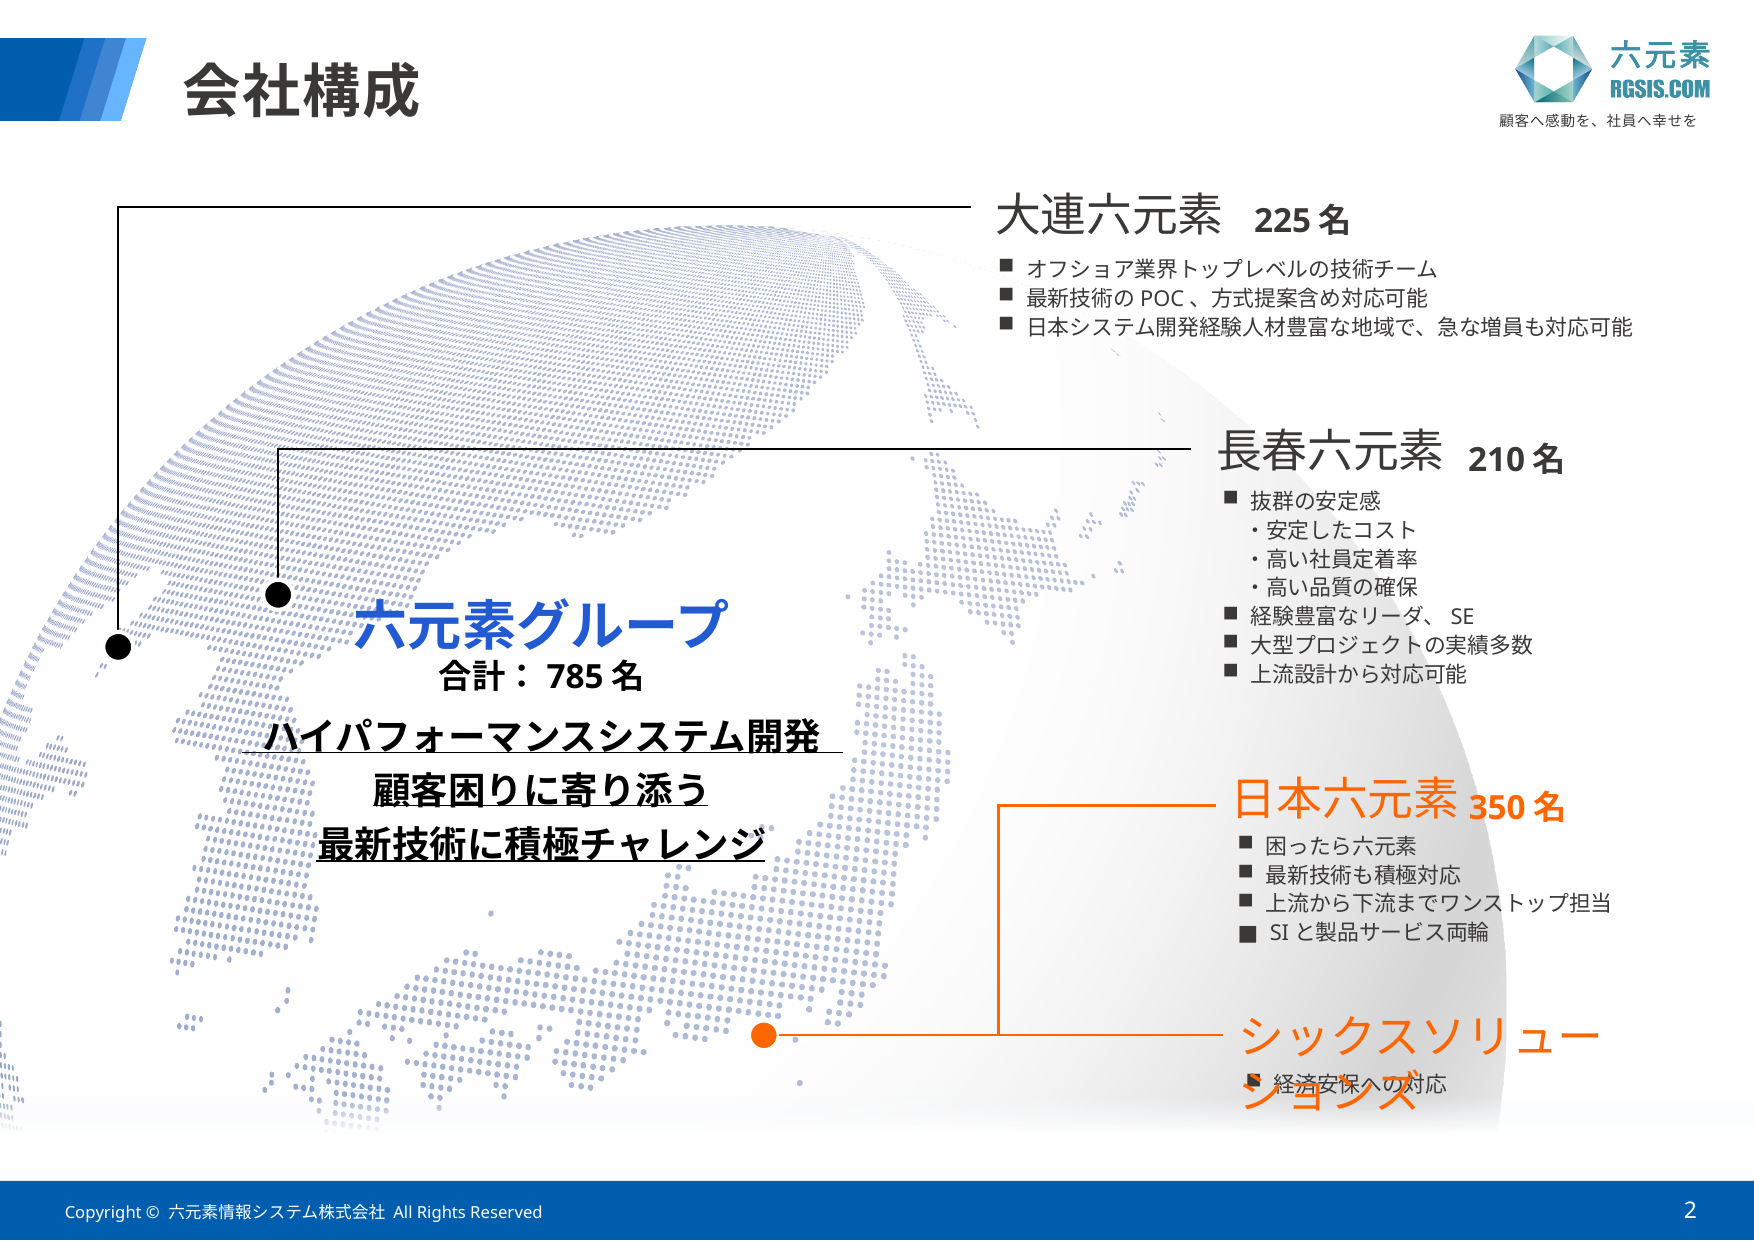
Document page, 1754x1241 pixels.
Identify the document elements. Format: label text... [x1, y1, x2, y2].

text_box 抜群の安定感 ・安定したコスト ・高い社員定着率 ・高い品質の確保 経験豊富なリーダ、SE 大型プロジェクトの実績多数 上流設計から対応可能 [1222, 484, 1698, 687]
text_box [970, 449, 1191, 580]
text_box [778, 805, 1217, 1035]
text_box シックスソリューションズ [1238, 1007, 1686, 1118]
text_box 困ったら六元素 最新技術も積極対応 上流から下流までワンストップ担当 ■ SIと製品サービス両輪 [1237, 829, 1617, 946]
text_box [102, 630, 135, 663]
text_box 225名 [1254, 199, 1394, 240]
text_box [118, 207, 970, 632]
text_box オフショア業界トップレベルの技術チーム 最新技術のPOC、方式提案含め対応可能 日本システム開発経験人材豊富な地域で、急な増員も対応可能 [998, 252, 1687, 340]
text_box 経済安保への対応 [1245, 1118, 1625, 1126]
slide_number 2 [1630, 1195, 1698, 1231]
picture [0, 225, 1507, 1099]
picture [0, 38, 147, 121]
text_box 六元素グループ [351, 632, 732, 657]
text_box 210名 [1468, 438, 1608, 479]
text_box 長春六元素 [1216, 421, 1469, 477]
text_box 大連六元素 [994, 186, 1248, 242]
text_box ハイパフォーマンスシステム開発 顧客困りに寄り添う 最新技術に積極チャレンジ [237, 704, 847, 867]
text_box 日本六元素 [1230, 769, 1483, 825]
text_box 350名 [1468, 786, 1609, 827]
text_box [747, 1019, 780, 1052]
title 会社構成 [182, 54, 1360, 127]
picture [1510, 32, 1713, 105]
text_box 合計：785名 [430, 655, 654, 696]
